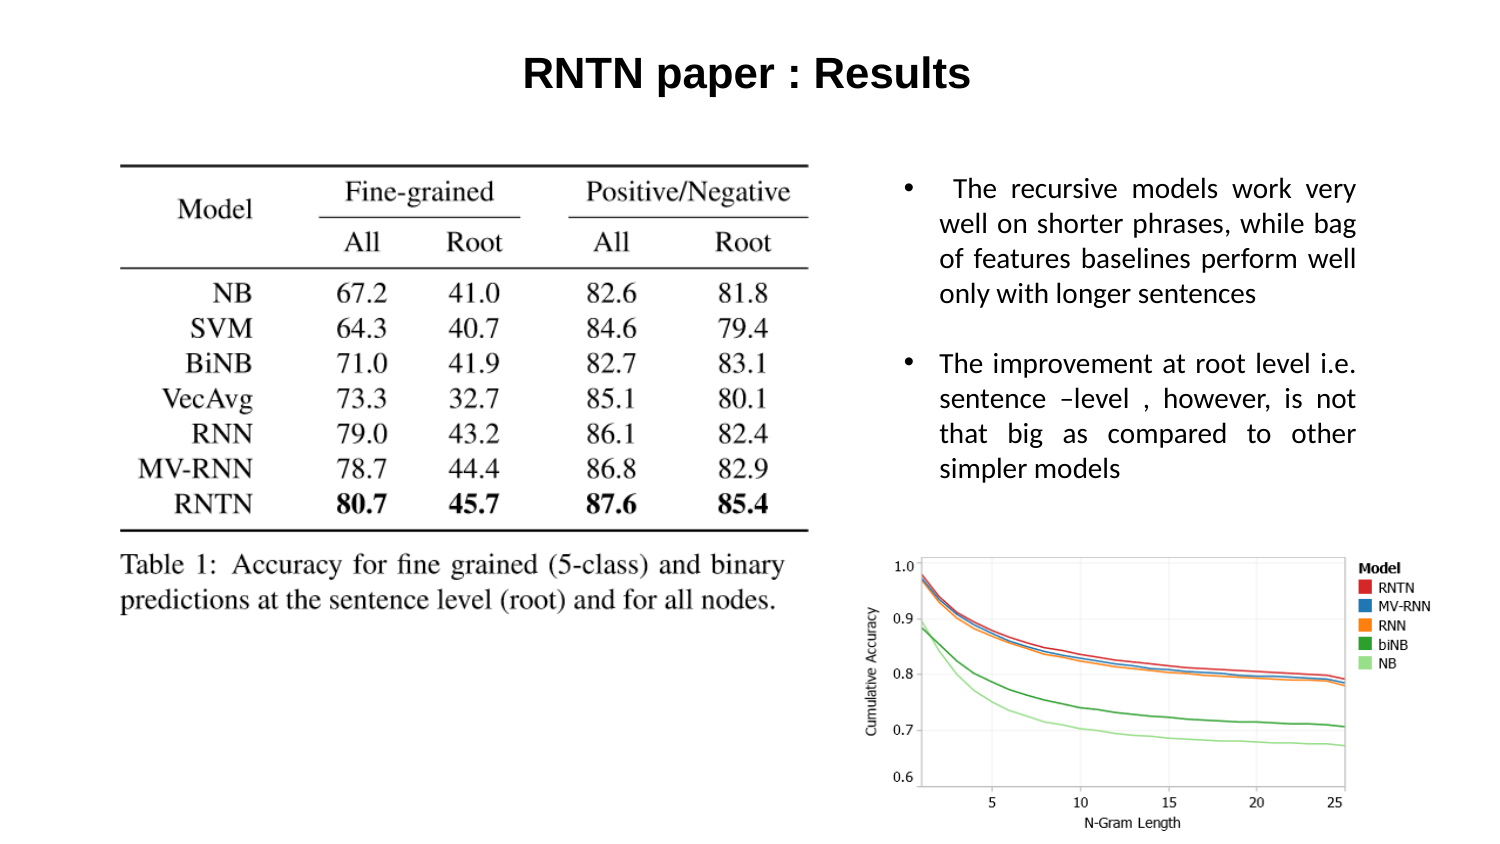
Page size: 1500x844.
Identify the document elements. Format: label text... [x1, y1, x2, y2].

text_box RNTN paper : Results [138, 10, 1369, 104]
text_box The recursive models work very well on shorter phrases, while bag of features baselines perform well only with longer sentences The improvement at root level i.e. sentence –level , however, is not that big as compared to other simpler models [892, 163, 1369, 507]
picture [97, 143, 1476, 833]
